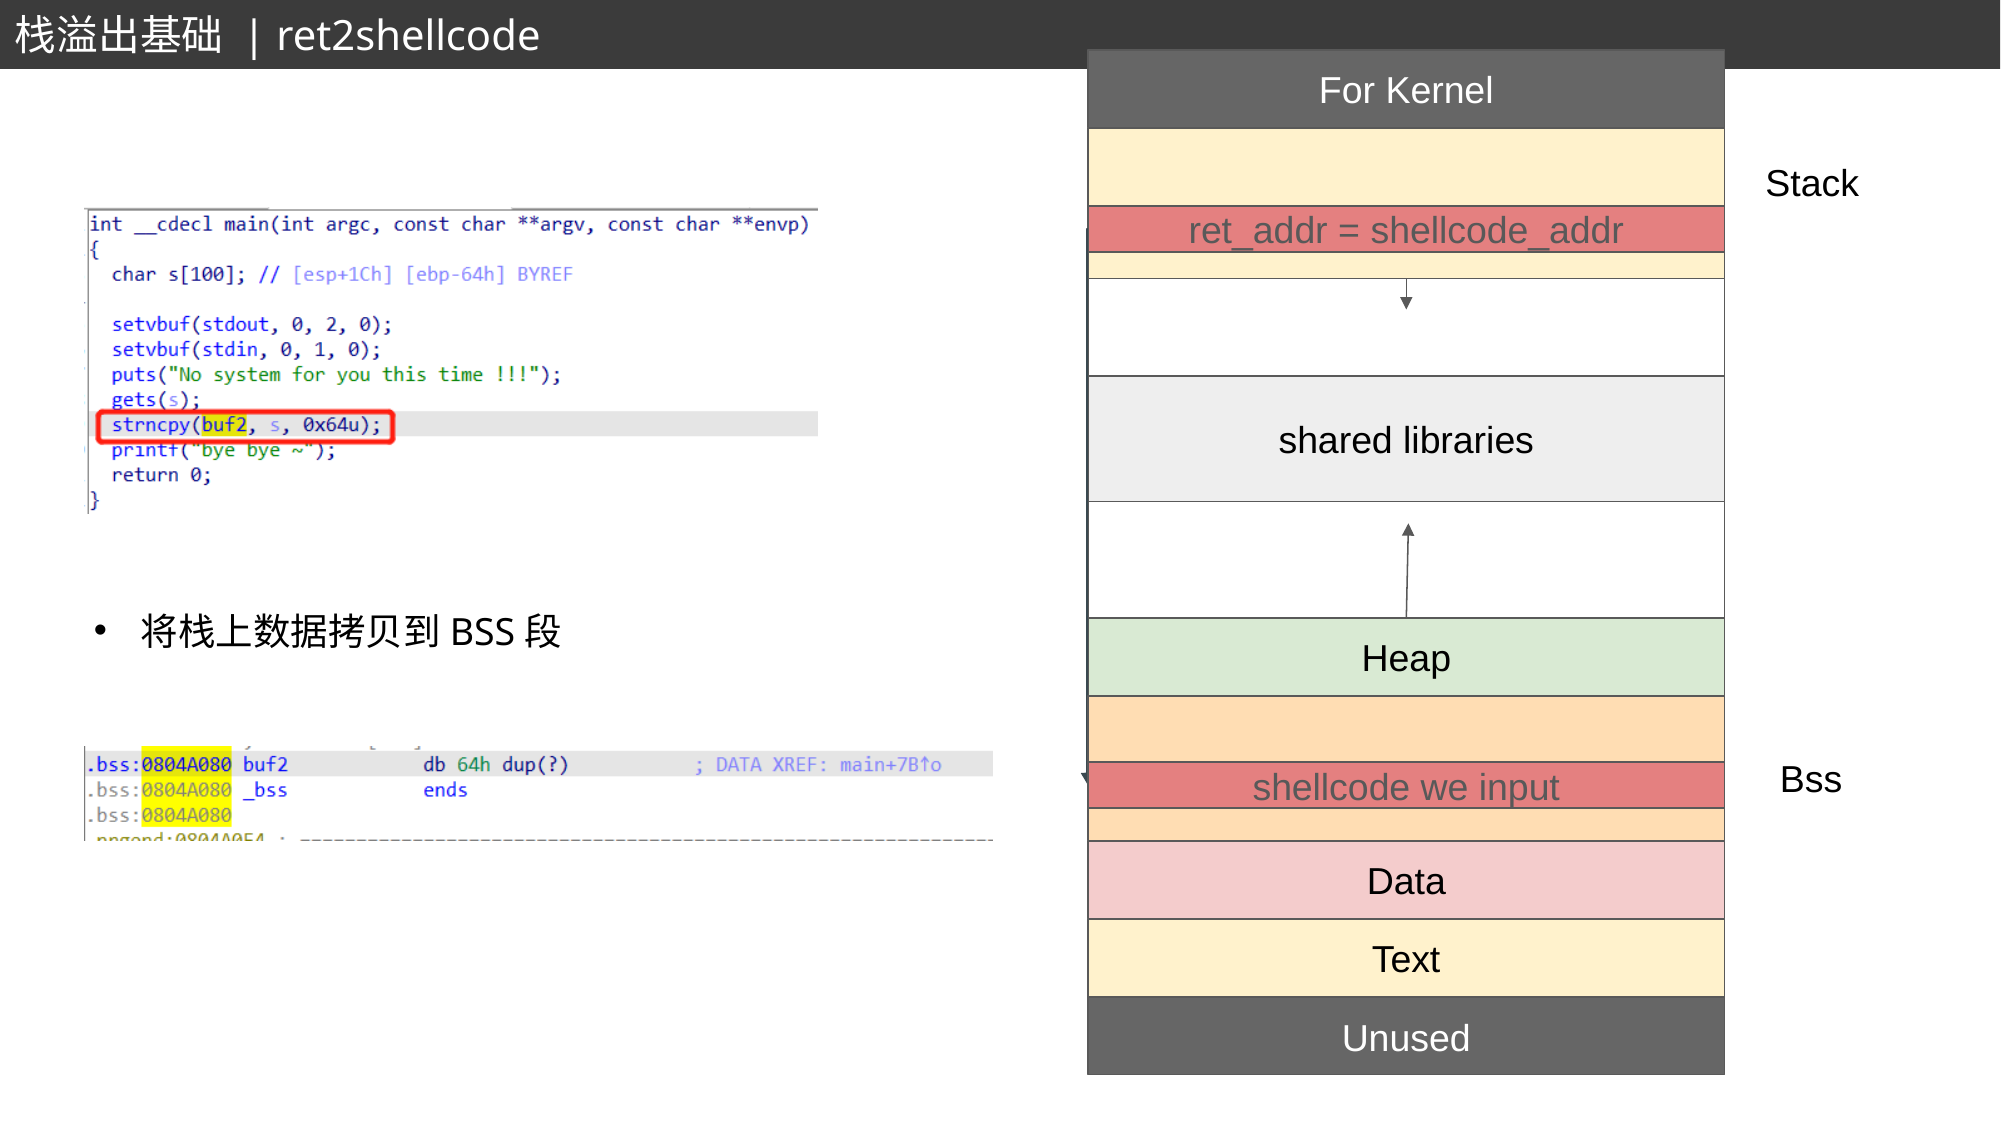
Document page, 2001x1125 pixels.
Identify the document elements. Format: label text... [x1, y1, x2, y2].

text_box 将栈上数据拷贝到BSS段 [79, 600, 720, 660]
picture [84, 746, 993, 841]
picture [84, 207, 818, 515]
text_box Stack [1750, 151, 1892, 212]
text_box 栈溢出基础 | ret2shellcode [0, 1, 925, 67]
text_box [1087, 49, 1725, 1076]
text_box Bss [1765, 747, 1878, 808]
